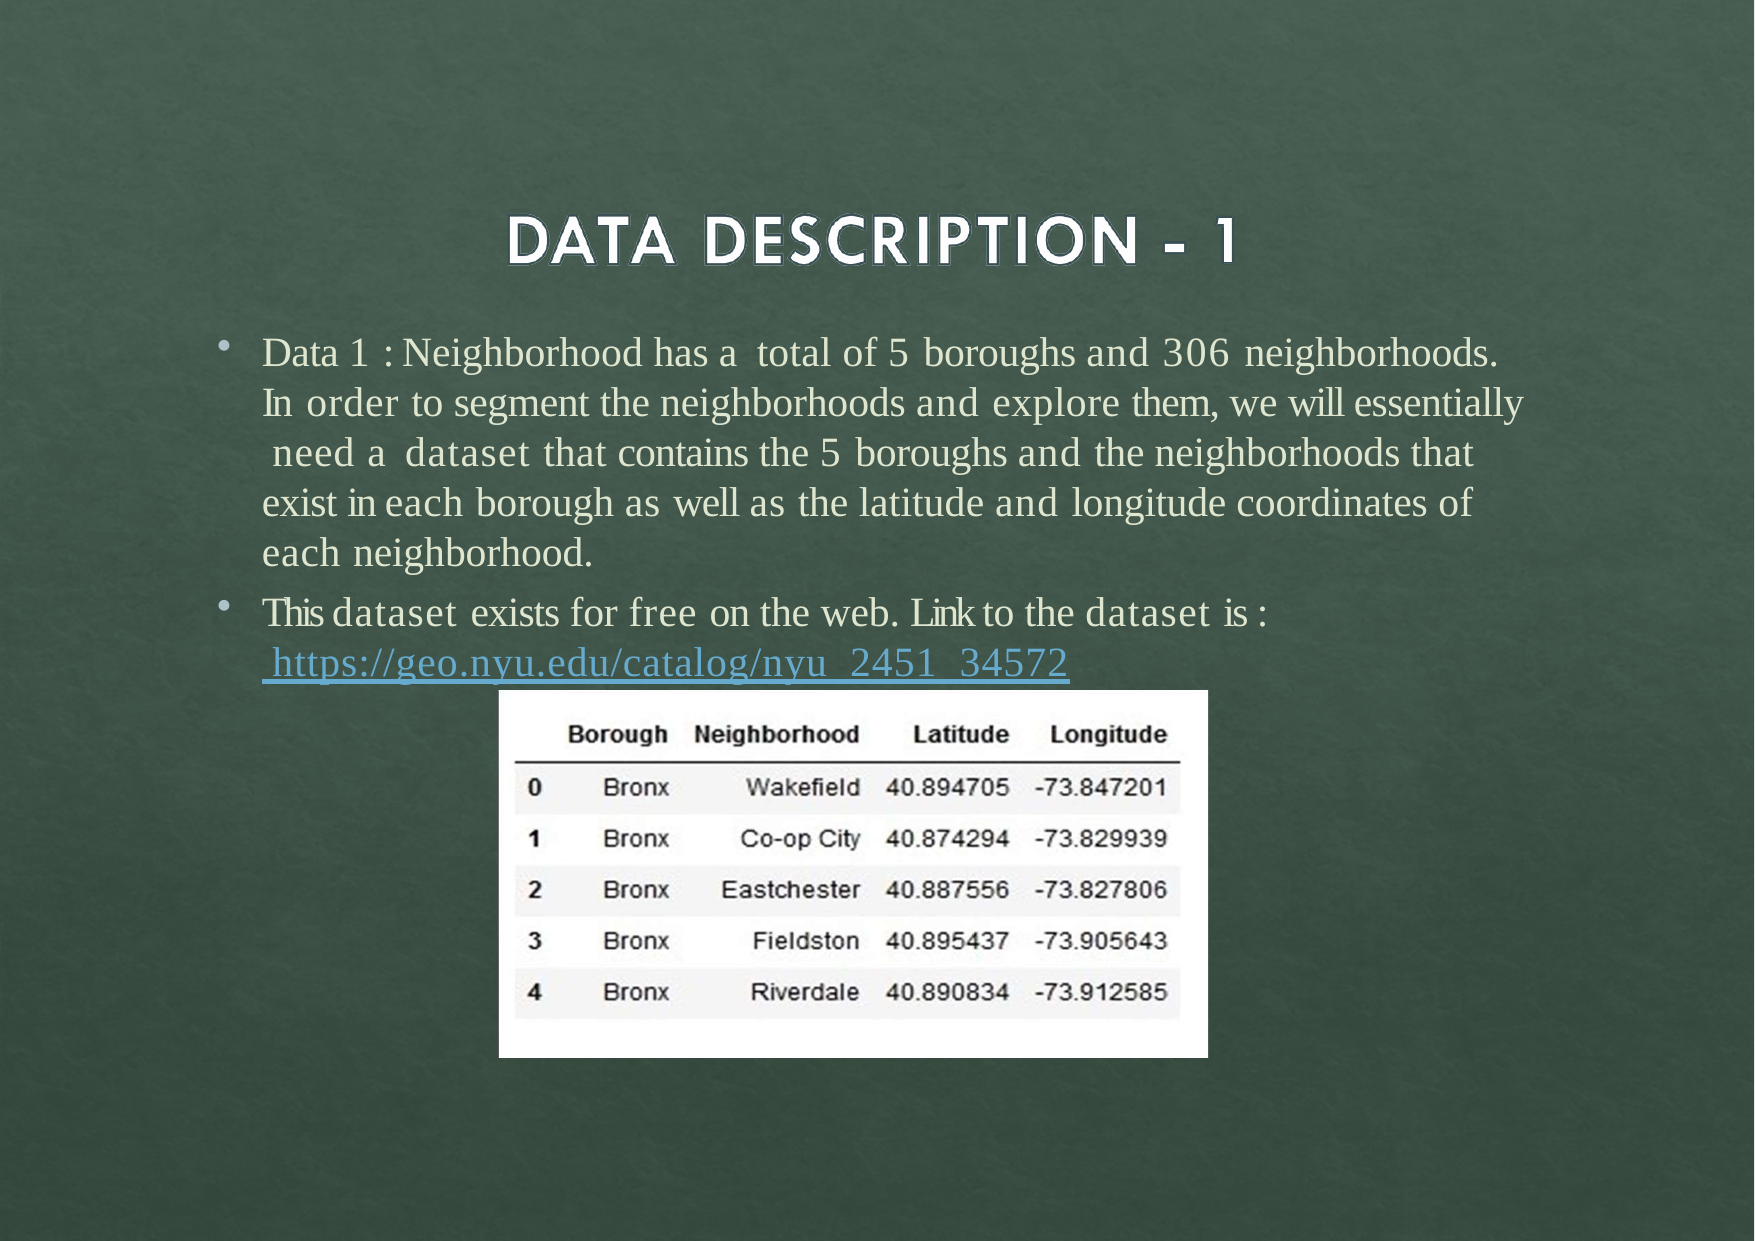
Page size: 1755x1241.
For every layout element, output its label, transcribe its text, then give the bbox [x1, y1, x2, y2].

text_box [1214, 215, 1235, 265]
text_box [498, 690, 1209, 1058]
text_box [1162, 241, 1186, 254]
text_box [1218, 218, 1231, 262]
text_box [507, 213, 1137, 266]
text_box Data 1 : Neighborhood has a total of 5 boroughs and 306 neighborhoods. In order to segment the neighborhoods and explore them, we will essentially need a dataset that contains the 5 boroughs and the neighborhoods that exist in each borough as well as the latitude and longitude coordinates of each neighborhood. This dataset exists for free on the web. Link to the dataset is : https://geo.nyu.edu/catalog/nyu_2451_34572 [214, 322, 1535, 686]
